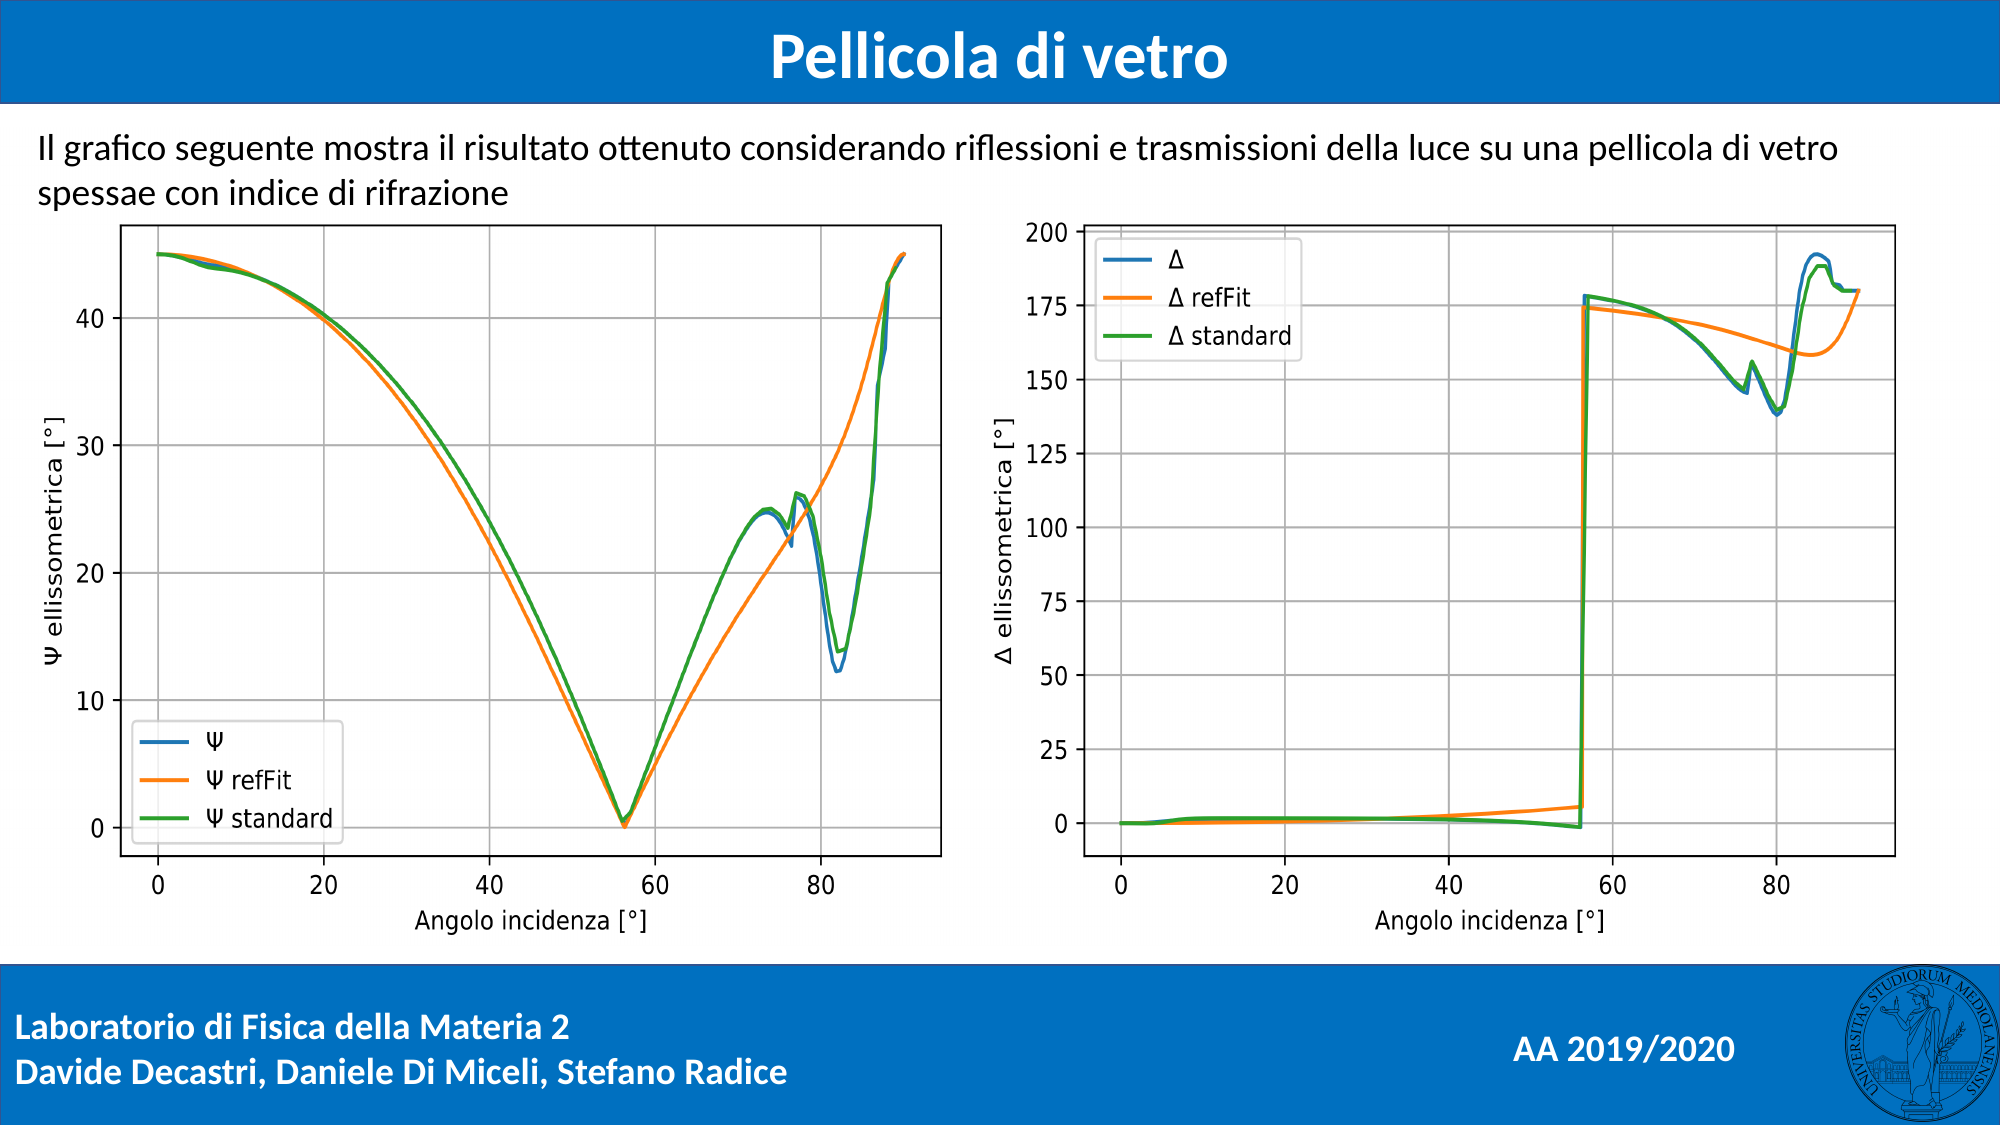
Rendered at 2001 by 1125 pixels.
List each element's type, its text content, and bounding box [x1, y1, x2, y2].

text_box Pellicola di vetro [0, 0, 2000, 104]
picture [1844, 964, 2000, 1122]
text_box Laboratorio di Fisica della Materia 2 Davide Decastri, Daniele Di Miceli, Stefano Radice [0, 964, 2000, 1125]
picture [0, 127, 2000, 946]
text_box AA 2019/2020 [1498, 1016, 1754, 1076]
